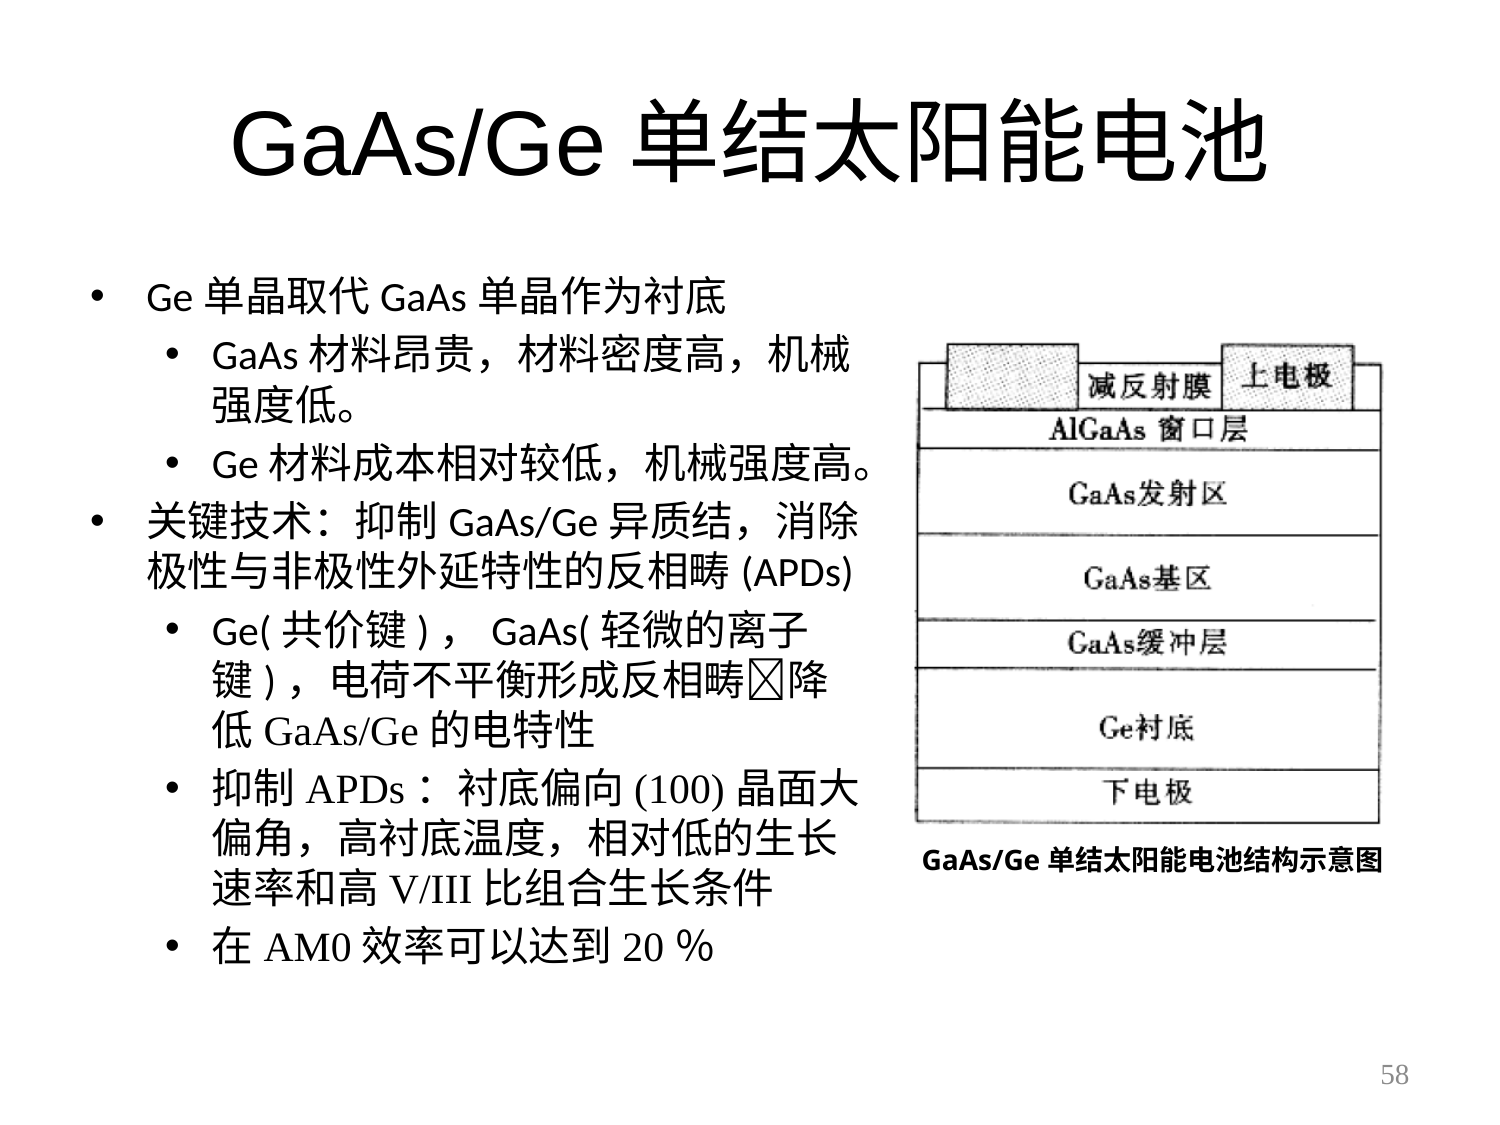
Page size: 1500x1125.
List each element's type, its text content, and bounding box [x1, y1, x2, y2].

title GaAs/Ge单结太阳能电池 [75, 45, 1425, 233]
slide_number 58 [1074, 1042, 1425, 1103]
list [903, 337, 1391, 836]
list Ge单晶取代GaAs单晶作为衬底 GaAs材料昂贵，材料密度高，机械强度低。 Ge材料成本相对较低，机械强度高。 关键技术：抑制GaAs/Ge异质结，消除极性与非极性外延特性的反相畴(APDs) Ge(共价键)，GaAs(轻微的离子键)，电荷不平衡形成反相畴降低GaAs/Ge的电特性 抑制APDs：衬底偏向(100)晶面大偏角，高衬底温度，相对低的生长速率和高V/III比组合生长条件 在AM0效率可以达到20％ [75, 262, 880, 1043]
text_box GaAs/Ge单结太阳能电池结构示意图 [906, 834, 1399, 884]
